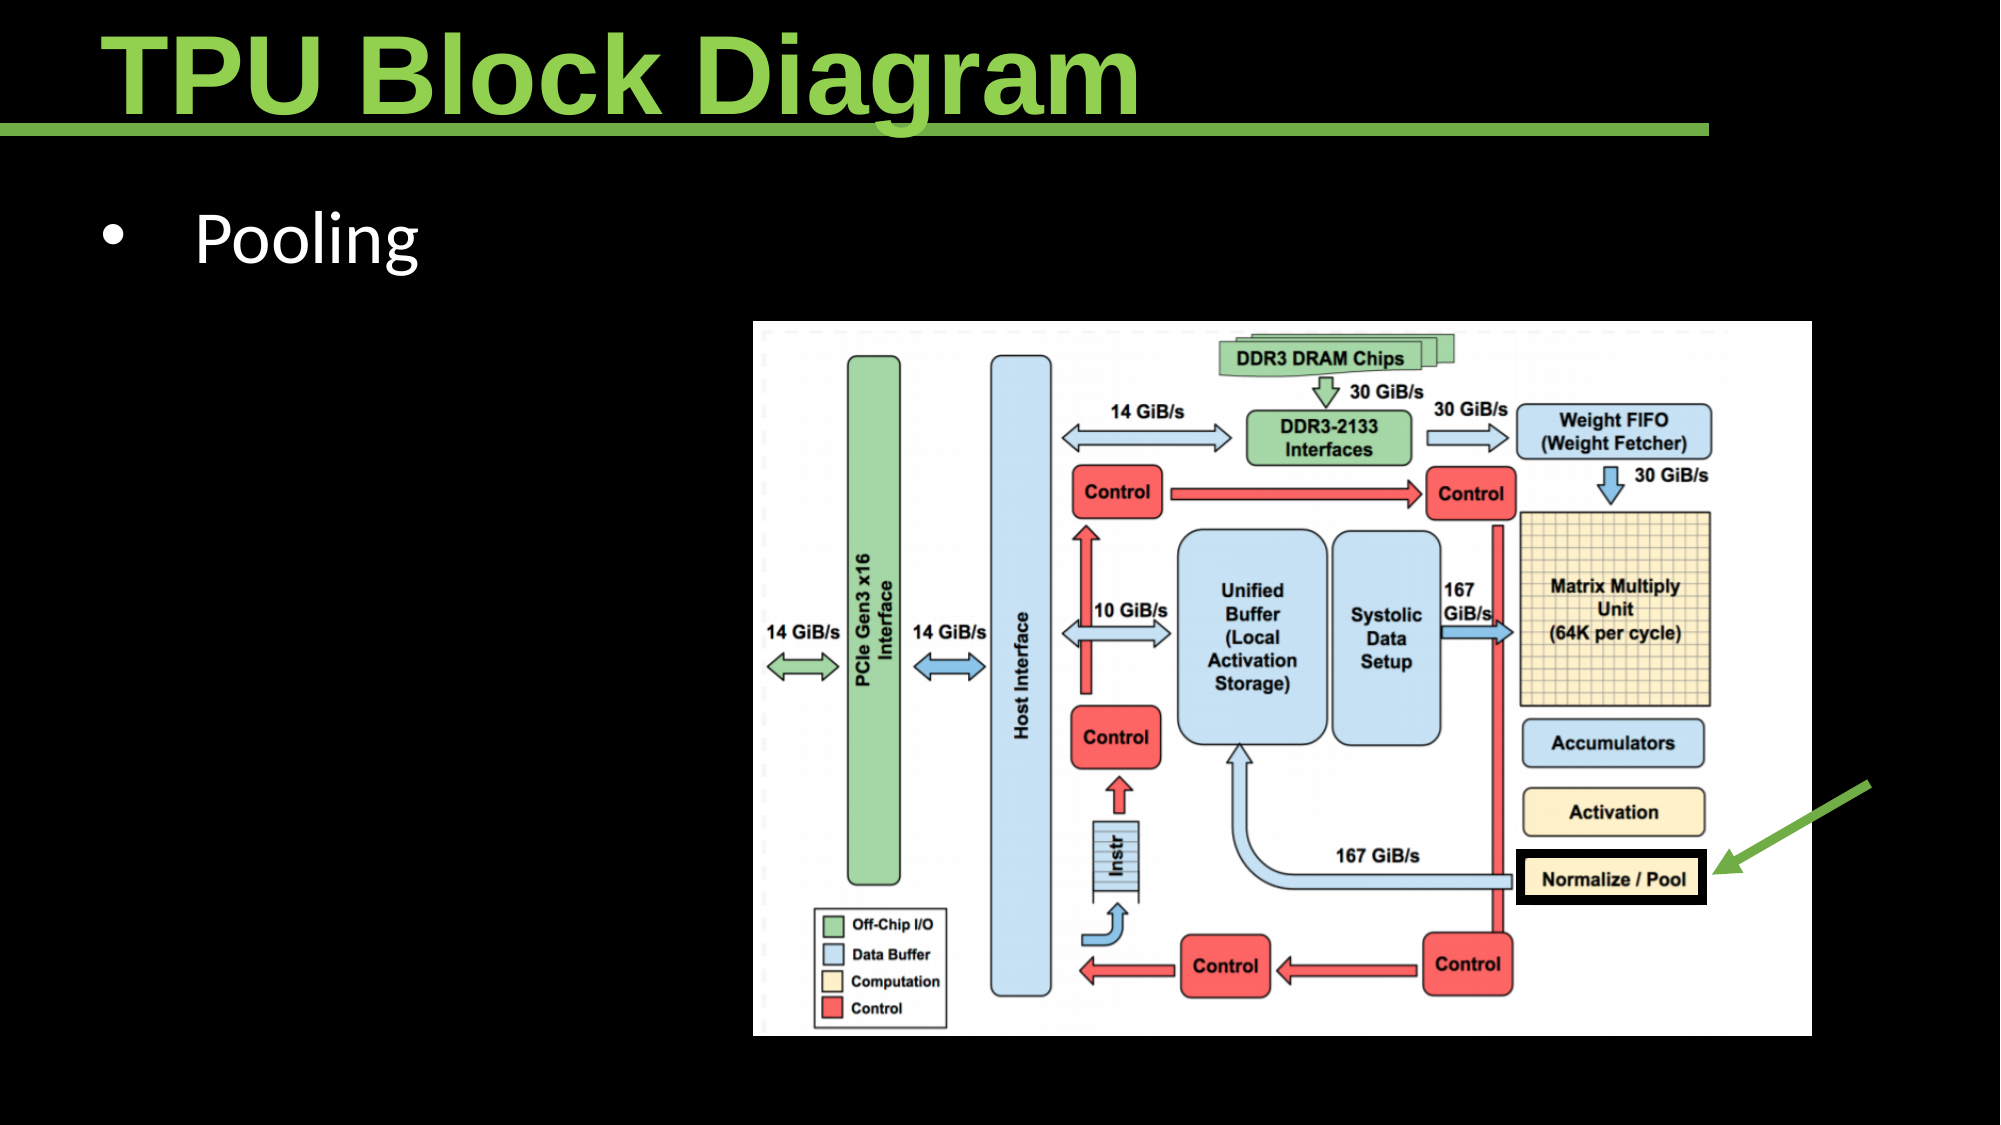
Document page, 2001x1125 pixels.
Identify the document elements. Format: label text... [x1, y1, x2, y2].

text_box TPU Block Diagram [85, 130, 1229, 145]
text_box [1711, 783, 1870, 875]
text_box Pooling [85, 181, 2000, 286]
picture [753, 321, 1812, 1036]
text_box TPU Block Diagram [85, 0, 1229, 129]
